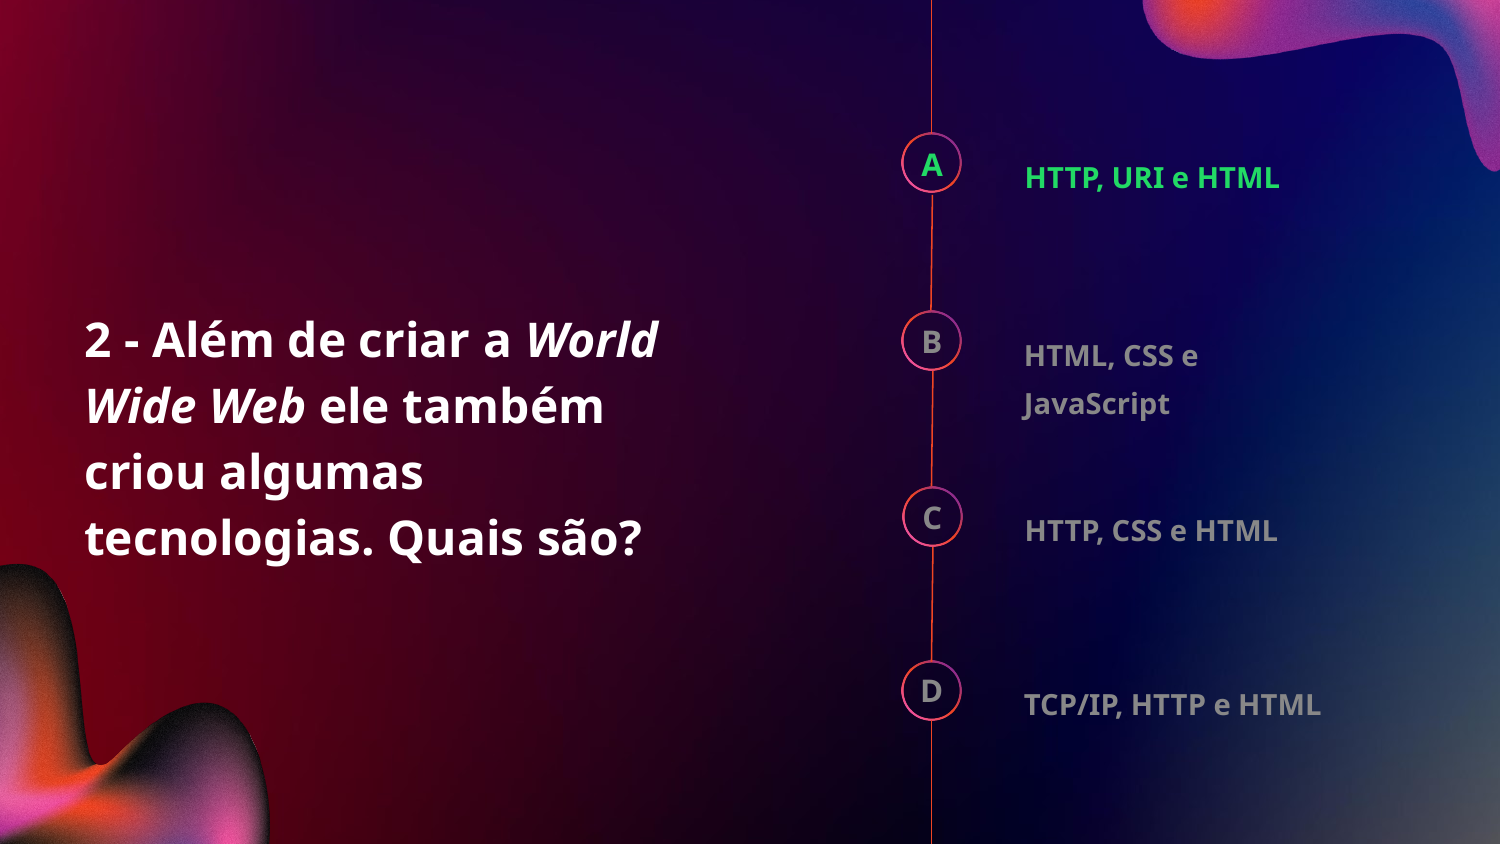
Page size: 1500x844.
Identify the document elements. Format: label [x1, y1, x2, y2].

text_box [901, 487, 1352, 547]
text_box [901, 134, 1352, 194]
text_box [901, 311, 1352, 409]
picture [0, 0, 1500, 844]
text_box [901, 660, 1352, 758]
